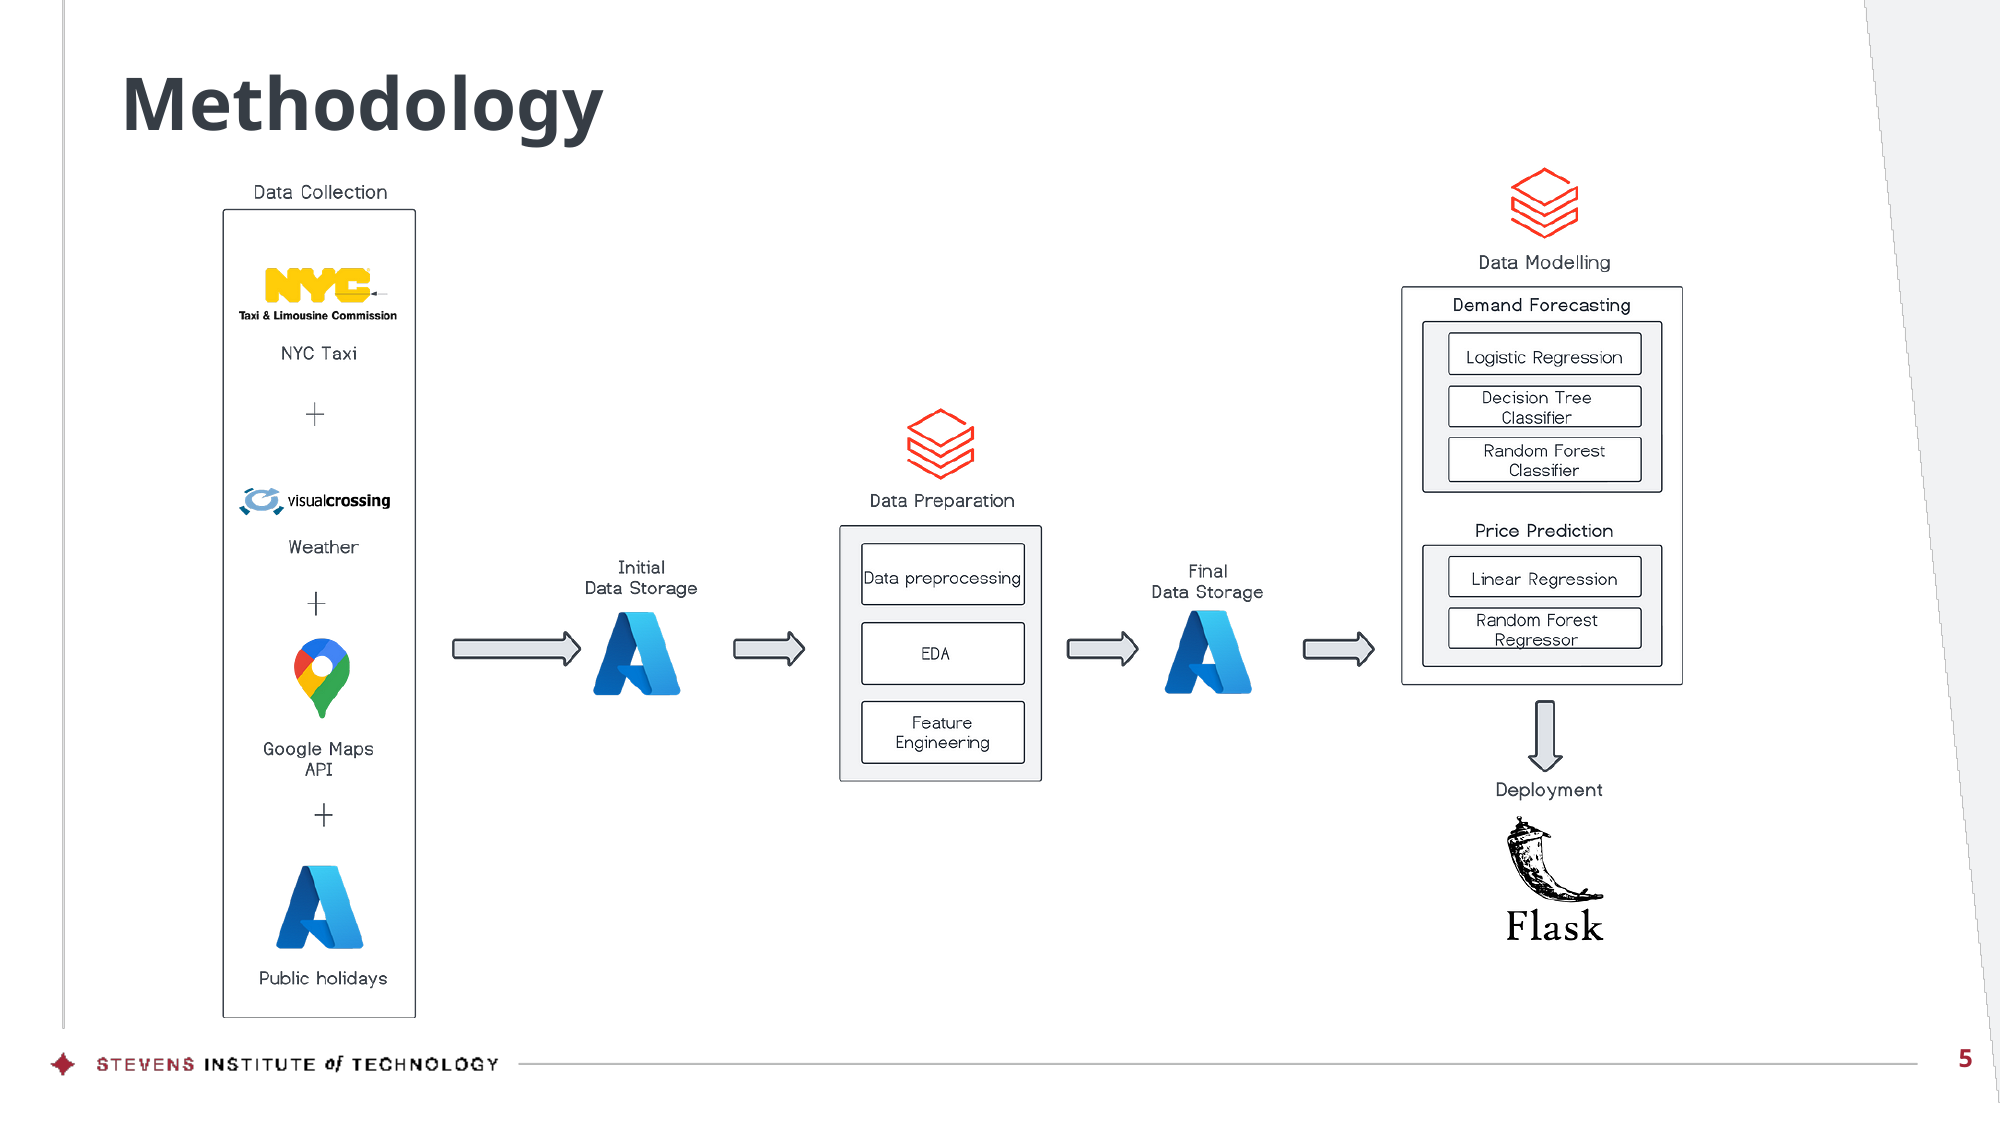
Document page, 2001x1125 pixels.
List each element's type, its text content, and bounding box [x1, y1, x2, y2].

slide_number ‹#› [1538, 1029, 1988, 1090]
picture [0, 0, 2000, 1125]
title Methodology [105, 59, 1863, 278]
